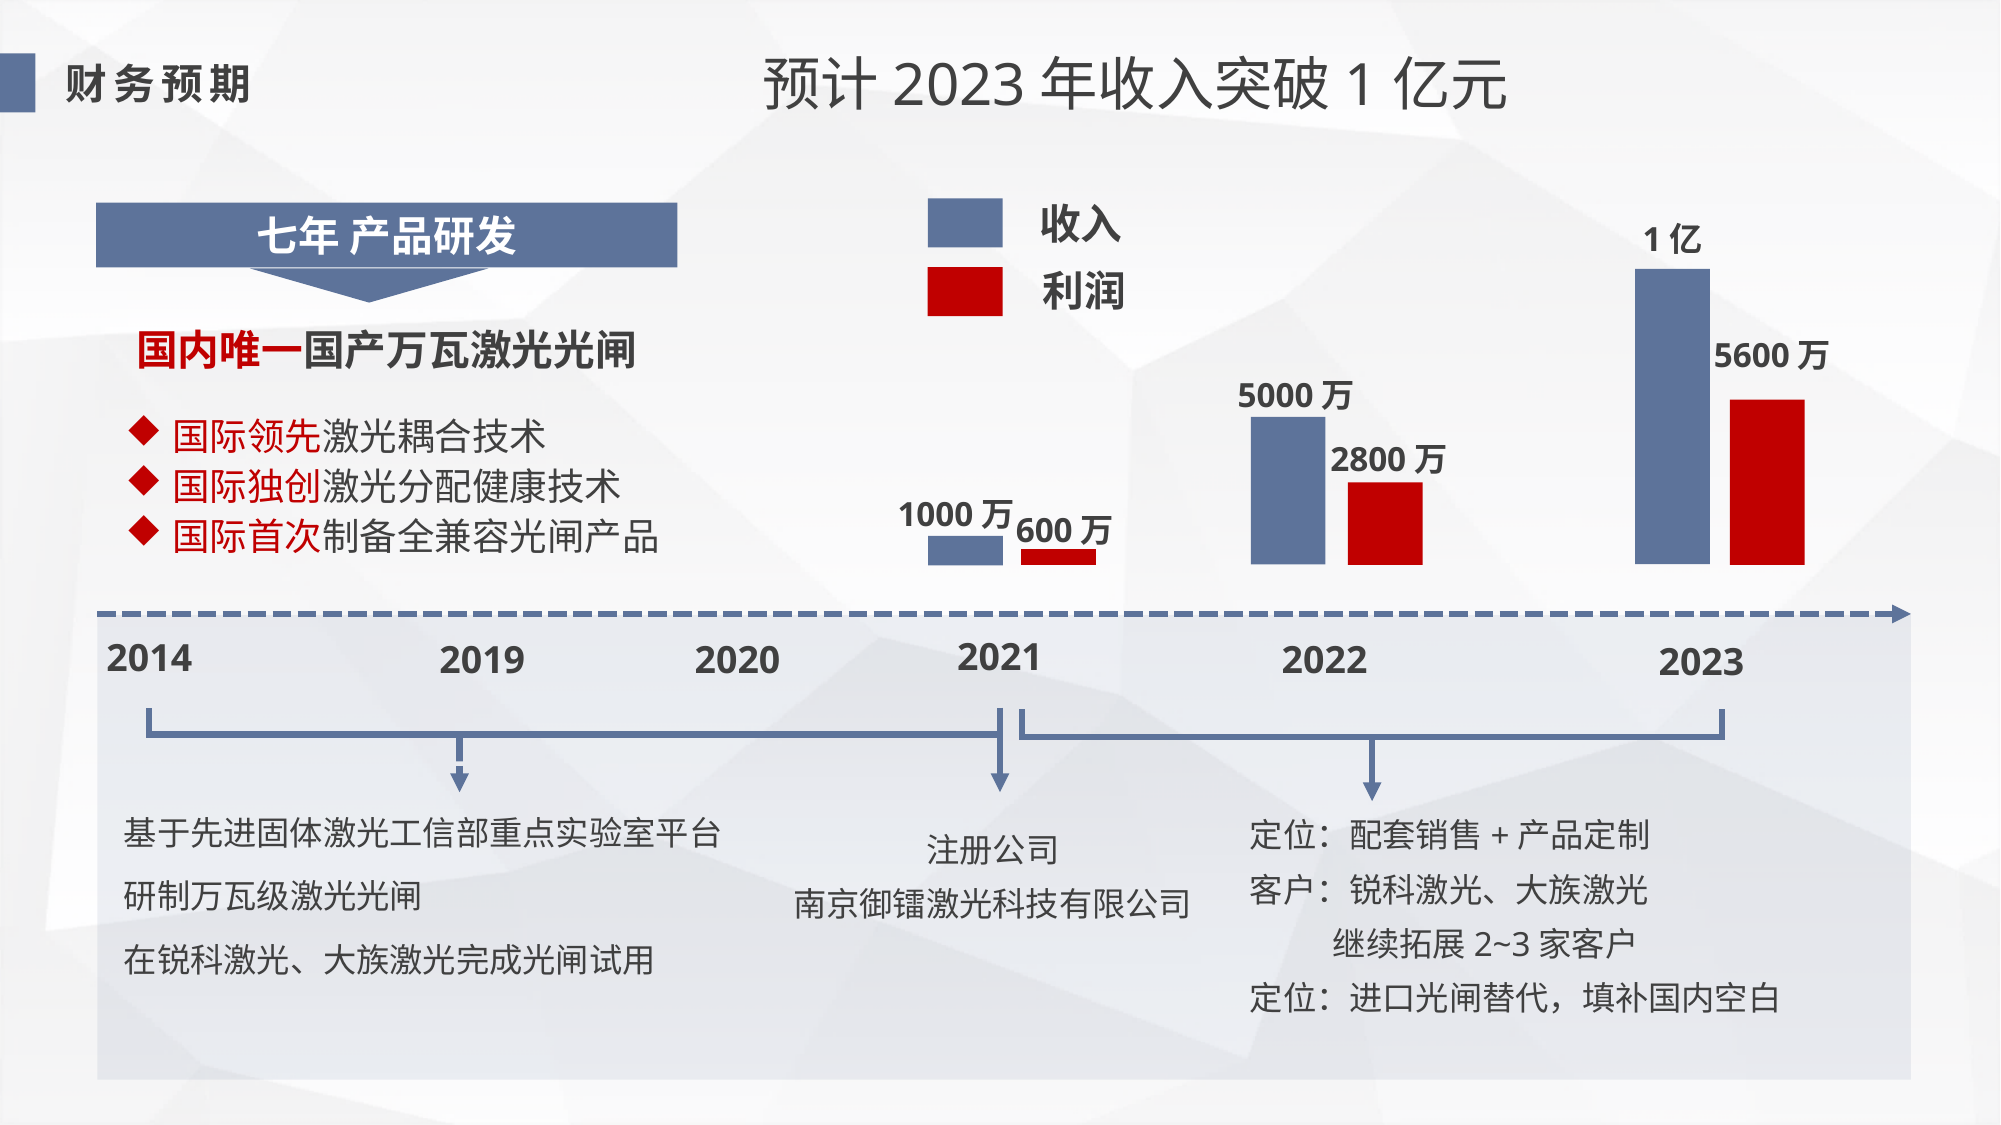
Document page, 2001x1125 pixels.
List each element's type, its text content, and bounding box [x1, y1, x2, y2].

text_box 国际领先激光耦合技术 国际独创激光分配健康技术 国际首次制备全兼容光闸产品 [110, 400, 830, 566]
text_box [927, 197, 1004, 248]
text_box 定位：配套销售+产品定制 客户：锐科激光、大族激光 继续拓展2~3家客户 定位：进口光闸替代，填补国内空白 [1235, 792, 1828, 1025]
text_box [148, 707, 1000, 793]
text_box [1207, 367, 1478, 565]
text_box 注册公司 南京御镭激光科技有限公司 [774, 807, 1211, 931]
text_box 国内唯一国产万瓦激光光闸 [96, 316, 678, 382]
text_box 预计2023年收入突破1亿元 [427, 37, 1844, 128]
text_box 收入 [991, 190, 1171, 256]
text_box 利润 [994, 257, 1175, 323]
text_box 研制万瓦级激光光闸 [109, 868, 462, 923]
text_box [1606, 210, 1851, 565]
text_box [1022, 709, 1723, 802]
text_box [96, 614, 1912, 1081]
text_box 2020 [648, 628, 828, 688]
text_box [95, 202, 678, 303]
text_box [0, 52, 36, 113]
text_box 2014 [59, 626, 239, 687]
text_box 2019 [392, 628, 572, 688]
text_box 2021 [910, 625, 1090, 686]
text_box [927, 266, 994, 317]
text_box 财务预期 [50, 50, 273, 115]
picture [0, 0, 2001, 1125]
text_box 在锐科激光、大族激光完成光闸试用 [109, 931, 680, 987]
text_box 2022 [1235, 629, 1415, 689]
text_box 基于先进固体激光工信部重点实验室平台 [109, 804, 740, 860]
text_box 2023 [1612, 631, 1792, 691]
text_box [866, 485, 1154, 566]
